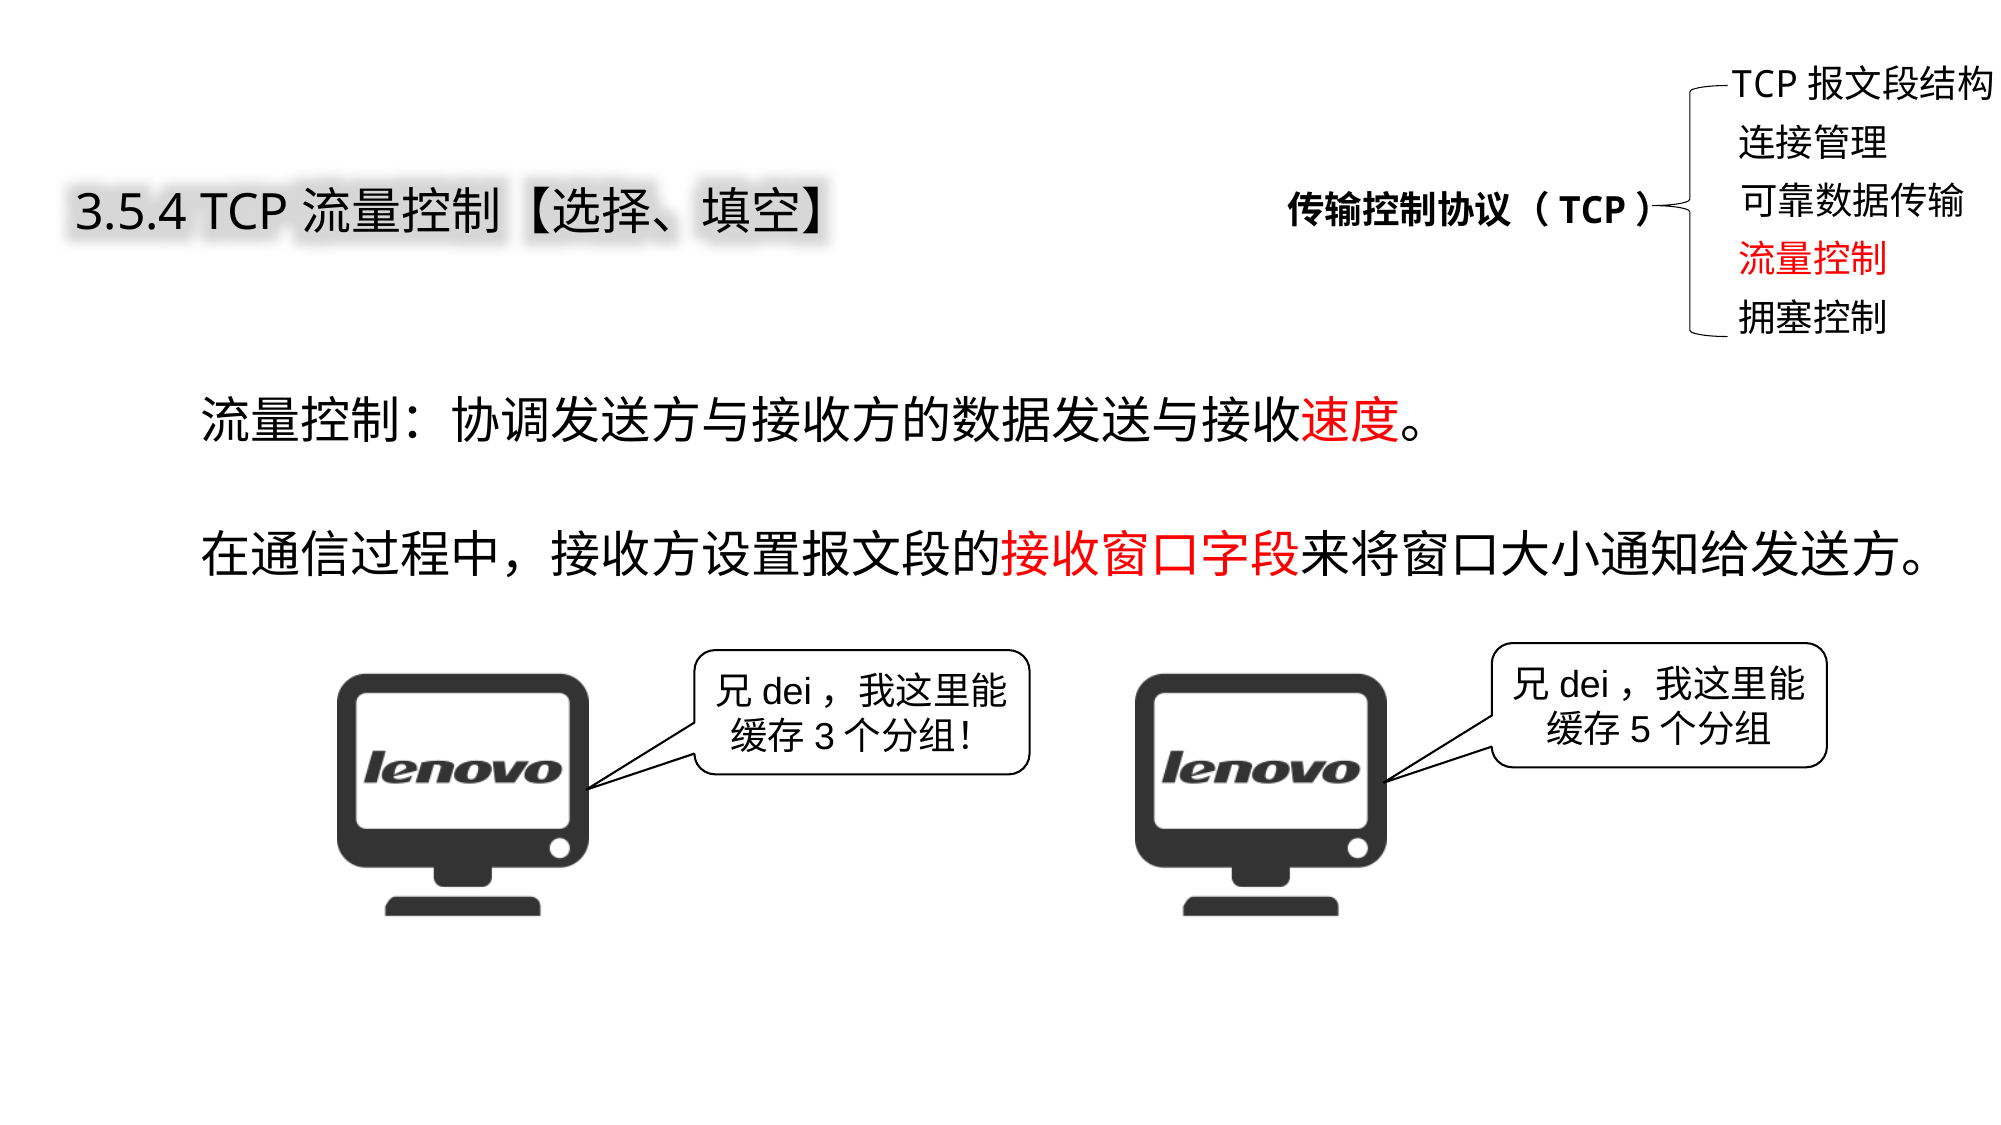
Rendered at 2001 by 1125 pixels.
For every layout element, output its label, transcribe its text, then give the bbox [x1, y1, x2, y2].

text_box 兄dei，我这里能缓存5个分组 [1387, 642, 1828, 783]
picture [337, 669, 589, 921]
text_box 3.5.4 TCP流量控制【选择、填空】 [56, 116, 910, 273]
text_box 流量控制：协调发送方与接收方的数据发送与接收速度。 [186, 350, 1827, 456]
picture [1135, 669, 1387, 921]
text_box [1274, 64, 2000, 347]
text_box 在通信过程中，接收方设置报文段的接收窗口字段来将窗口大小通知给发送方。 [186, 485, 1962, 681]
text_box 兄dei，我这里能缓存3个分组！ [589, 649, 1031, 790]
